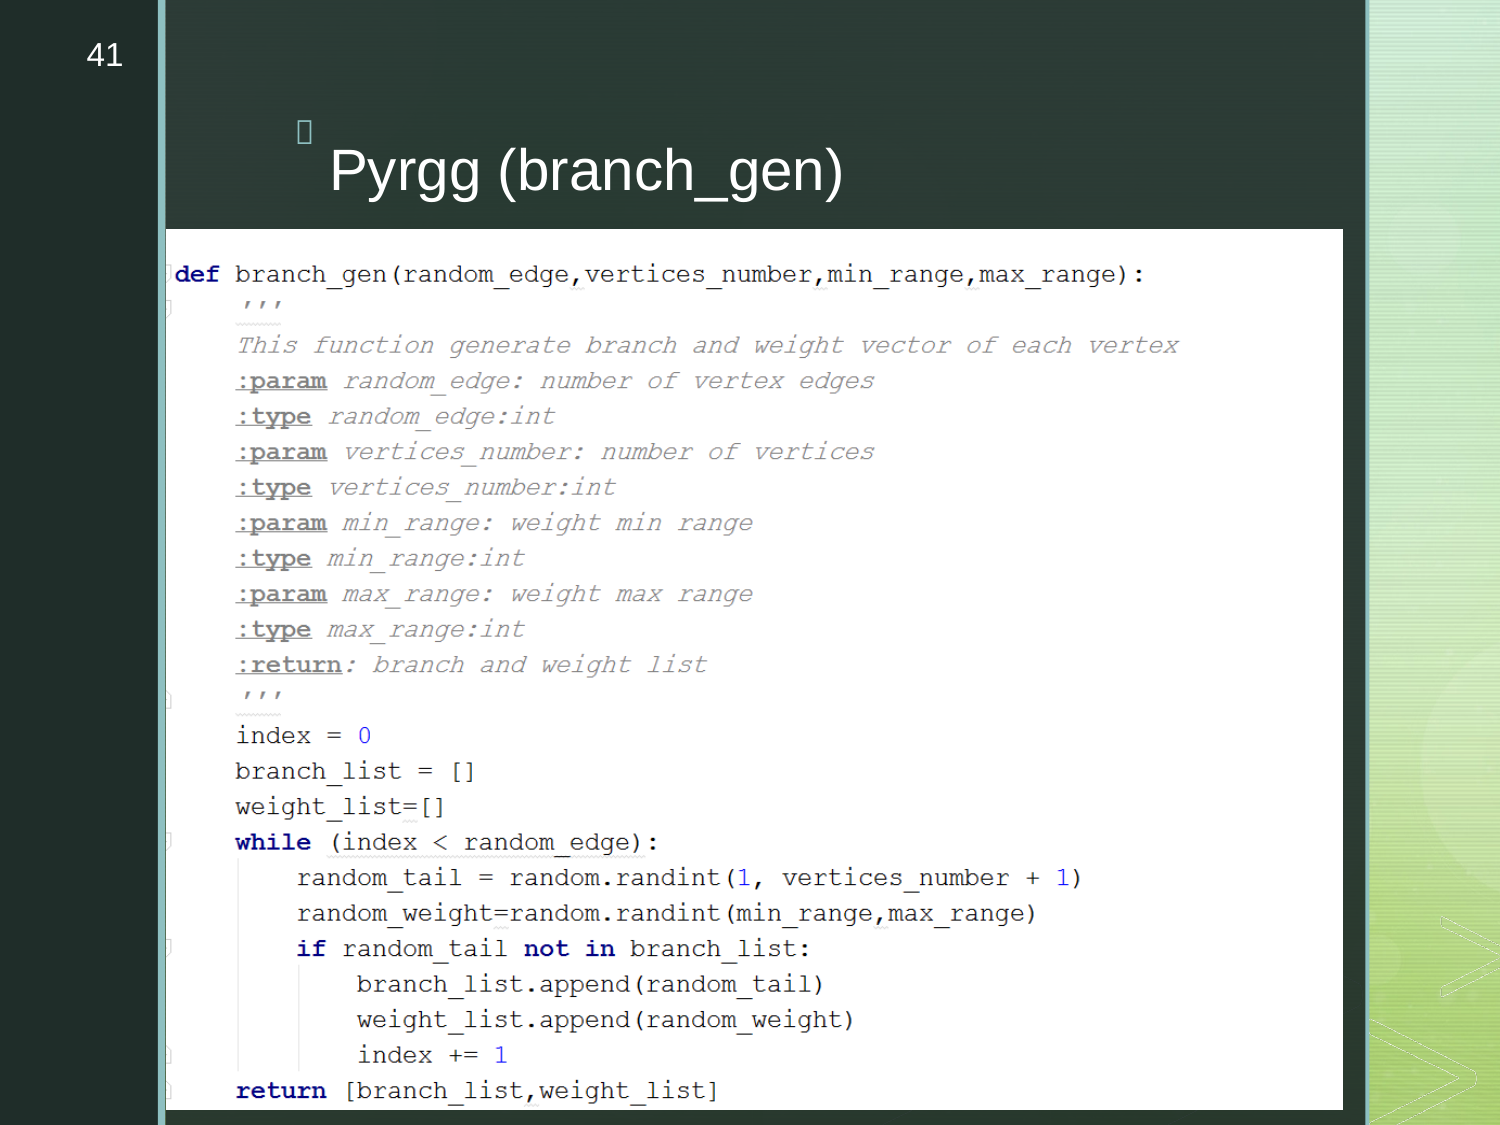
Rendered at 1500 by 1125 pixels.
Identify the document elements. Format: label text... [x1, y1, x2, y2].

slide_number 41 [76, 27, 132, 80]
picture [166, 229, 1344, 1111]
picture [1370, 0, 1500, 1125]
title Pyrgg (branch_gen) [321, 132, 1287, 229]
